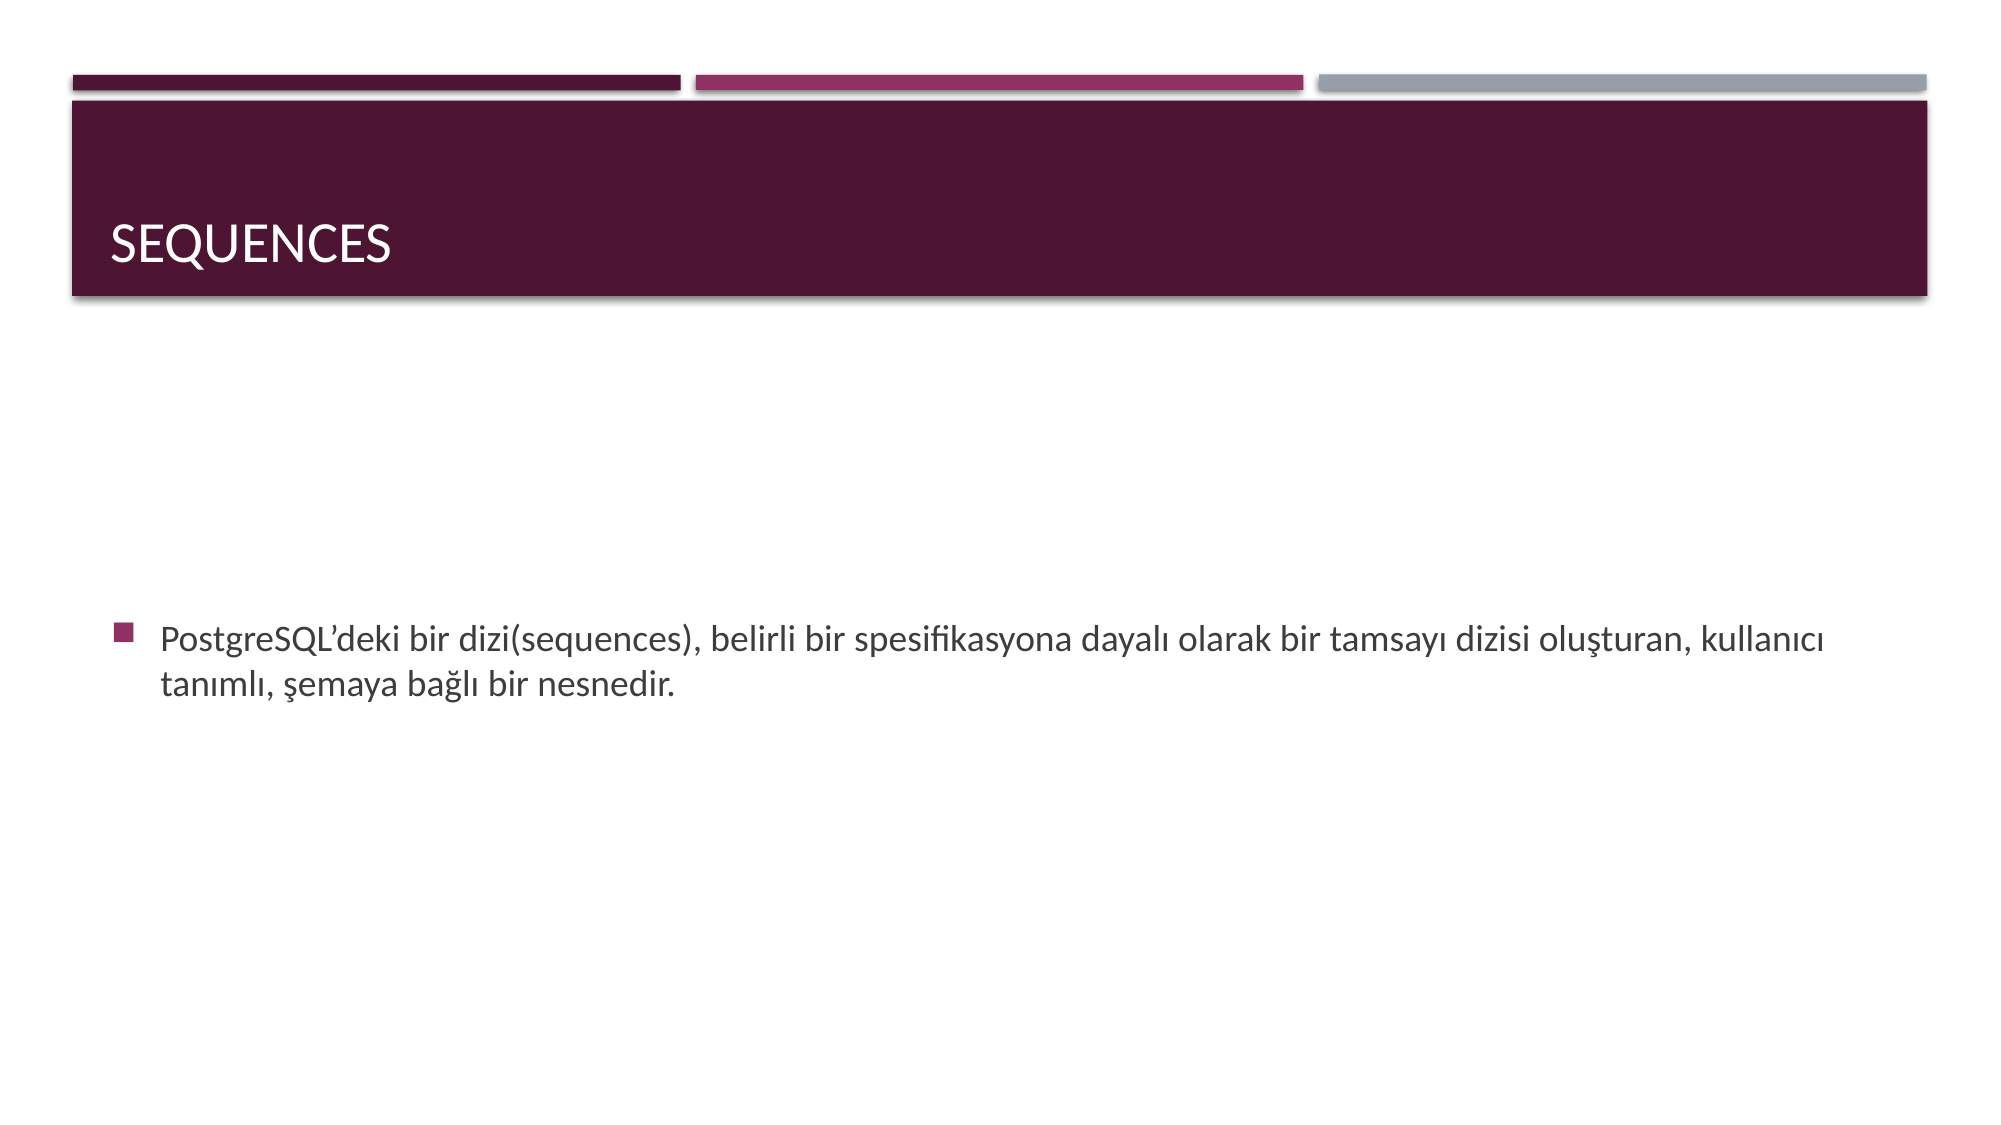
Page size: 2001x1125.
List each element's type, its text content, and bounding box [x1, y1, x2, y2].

title sequences [95, 115, 1905, 282]
list PostgreSQL’deki bir dizi(sequences), belirli bir spesifikasyona dayalı olarak bir tamsayı dizisi oluşturan, kullanıcı tanımlı, şemaya bağlı bir nesnedir. [95, 357, 1905, 962]
